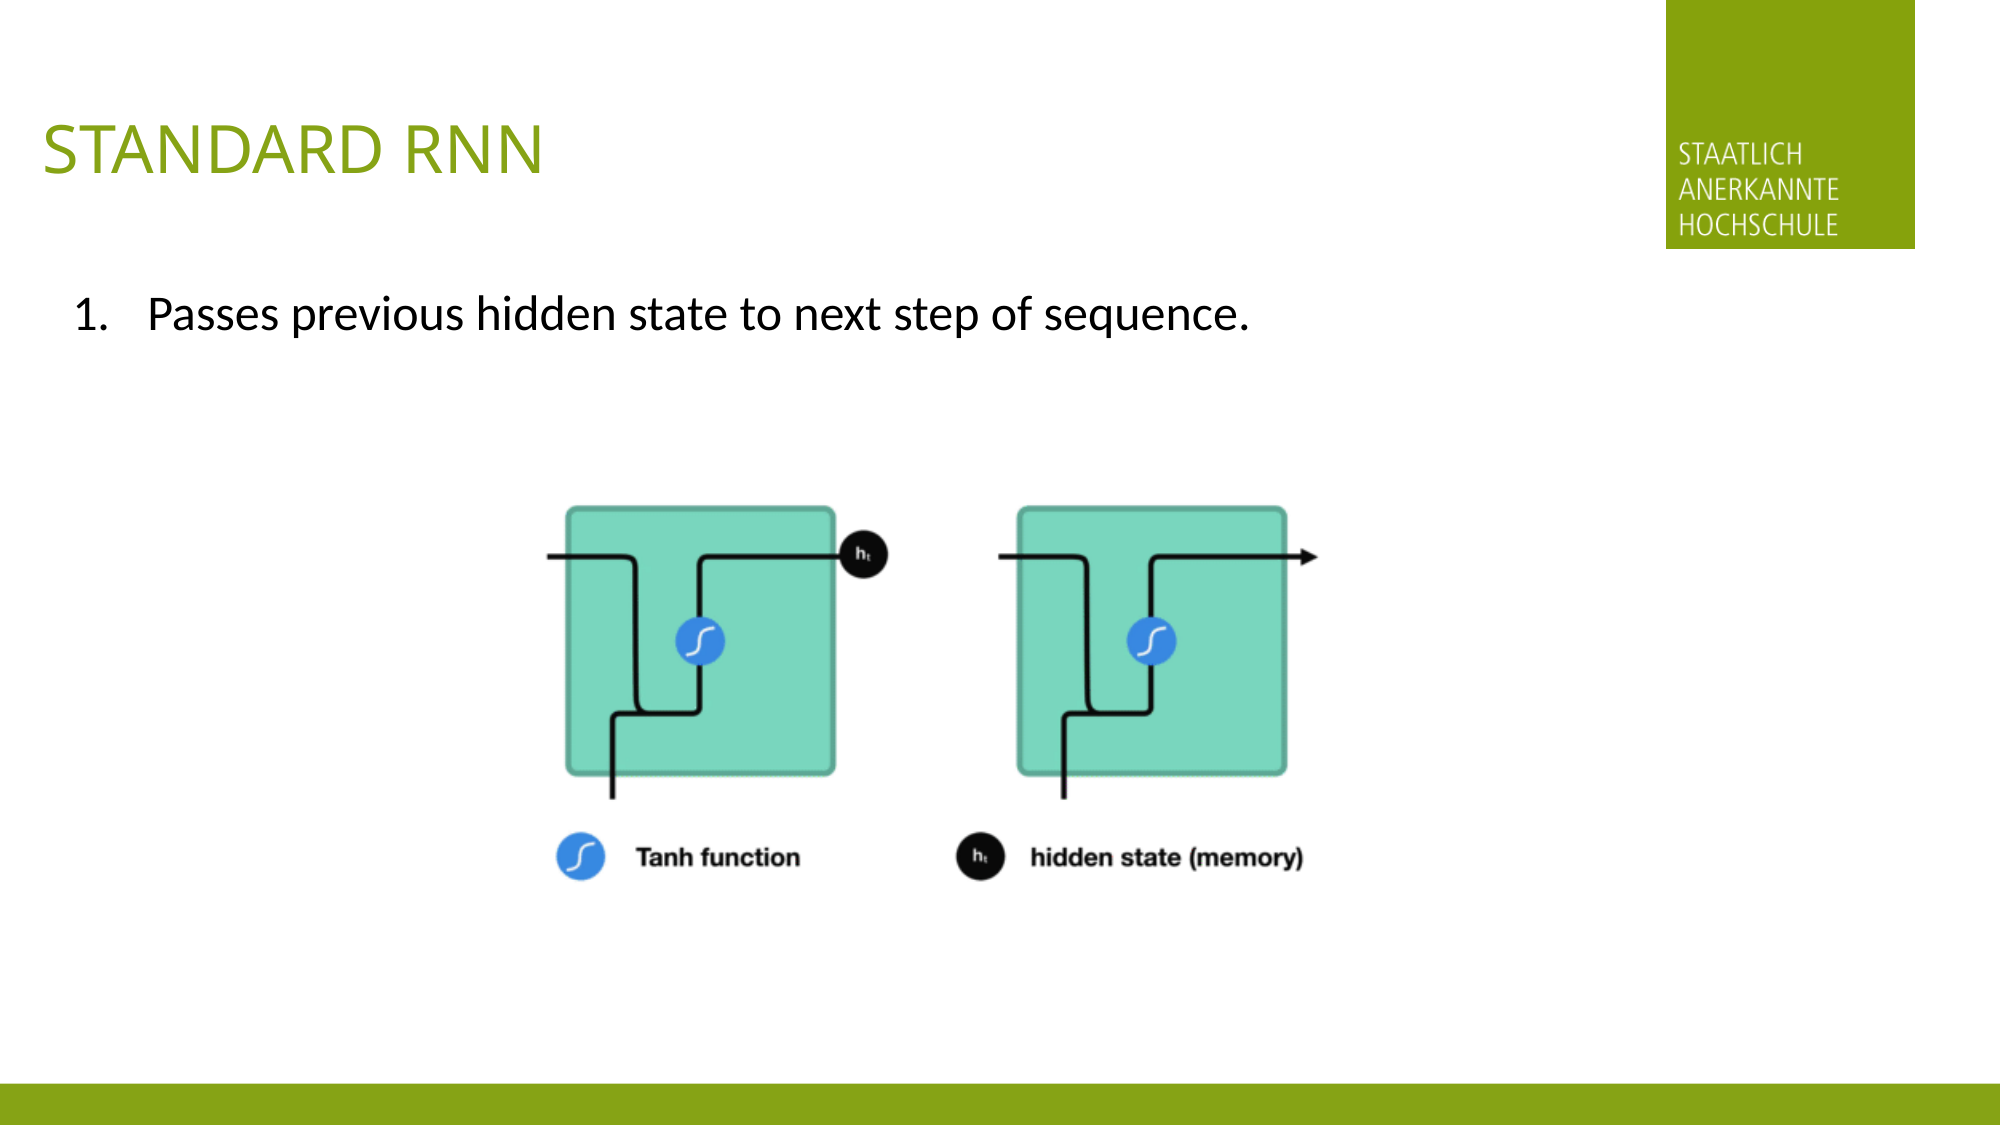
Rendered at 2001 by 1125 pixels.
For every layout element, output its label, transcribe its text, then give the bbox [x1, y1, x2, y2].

title Standard RNN [27, 8, 1460, 195]
picture [174, 488, 1692, 888]
picture [1666, 0, 1915, 249]
text_box Passes previous hidden state to next step of sequence. [57, 273, 1648, 348]
